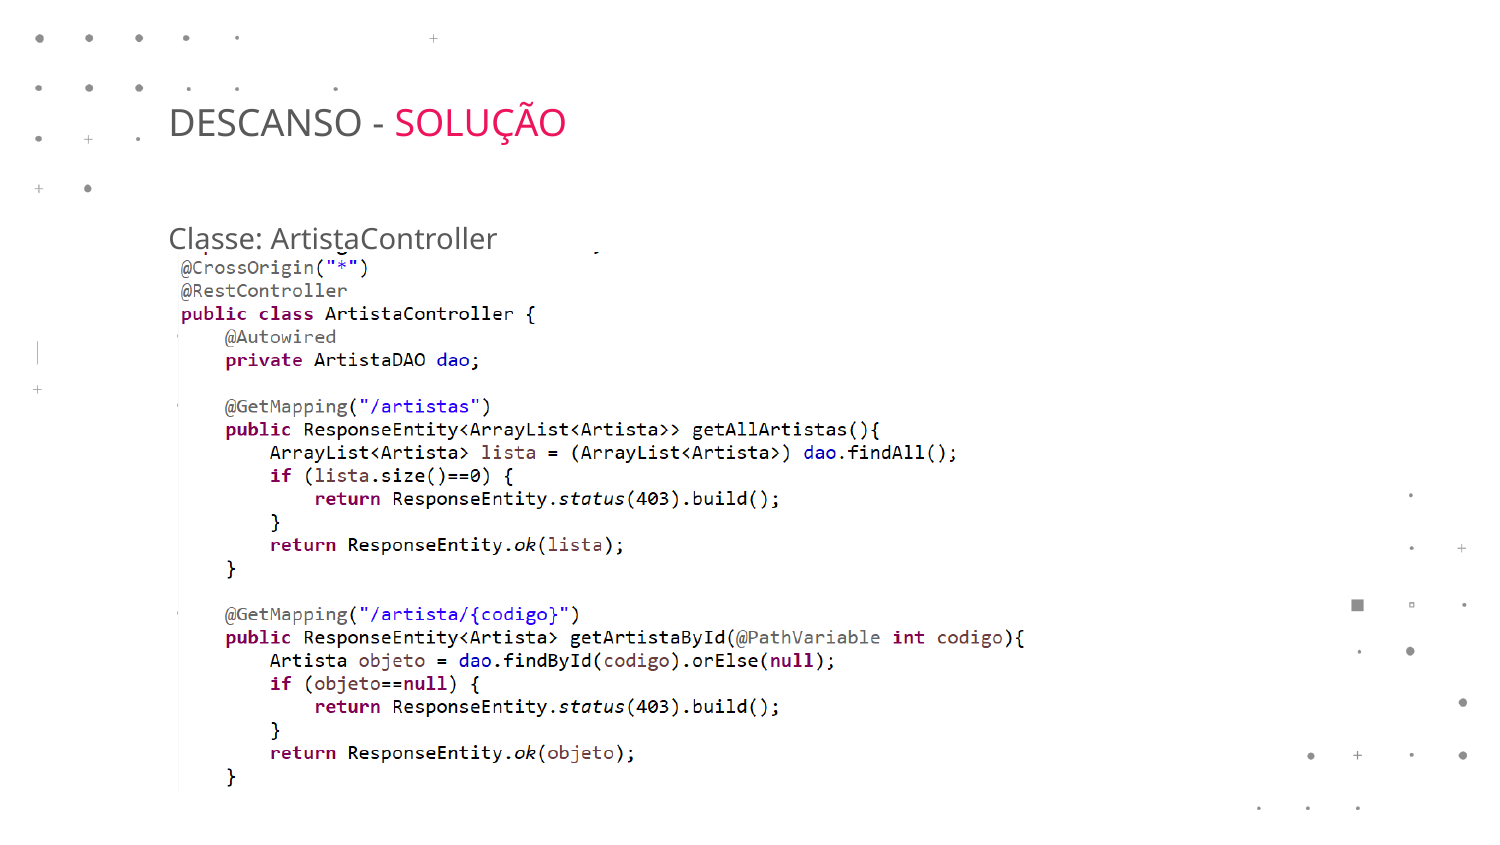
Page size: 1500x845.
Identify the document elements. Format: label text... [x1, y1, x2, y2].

picture [33, 34, 1467, 810]
text_box Classe: ArtistaController [153, 195, 1335, 748]
text_box DESCANSO - SOLUÇÃO [153, 91, 1273, 151]
